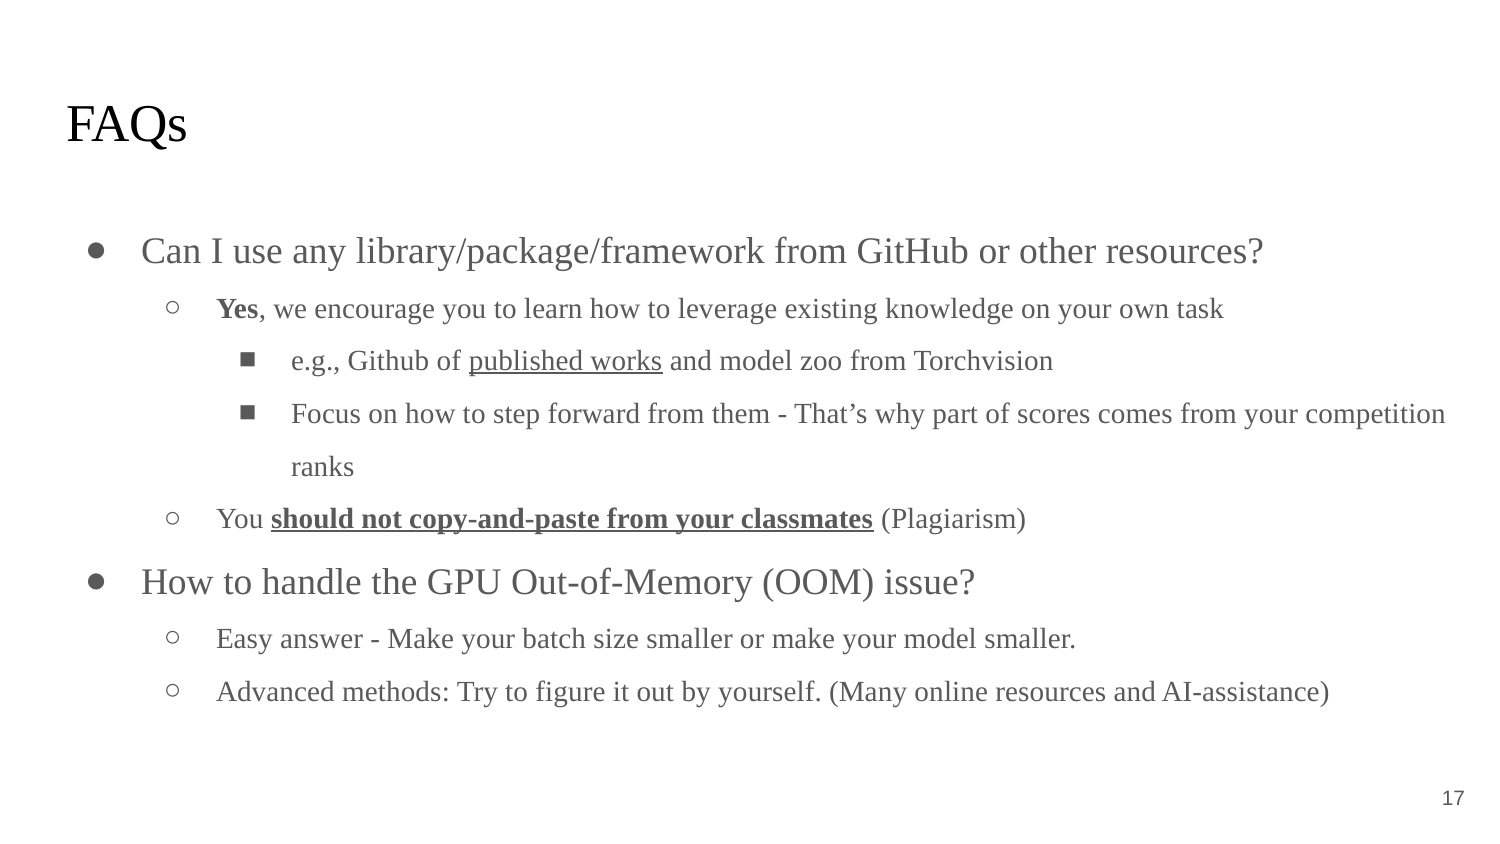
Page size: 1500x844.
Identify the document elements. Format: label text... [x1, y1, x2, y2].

slide_number ‹#› [1389, 764, 1480, 830]
list Can I use any library/package/framework from GitHub or other resources? Yes, we encourage you to learn how to leverage existing knowledge on your own task e.g., Github of published works and model zoo from Torchvision Focus on how to step forward from them - That’s why part of scores comes from your competition ranks You should not copy-and-paste from your classmates (Plagiarism) How to handle the GPU Out-of-Memory (OOM) issue? Easy answer - Make your batch size smaller or make your model smaller. Advanced methods: Try to figure it out by yourself. (Many online resources and AI-assistance) [51, 189, 1500, 844]
title FAQs [51, 72, 1449, 167]
